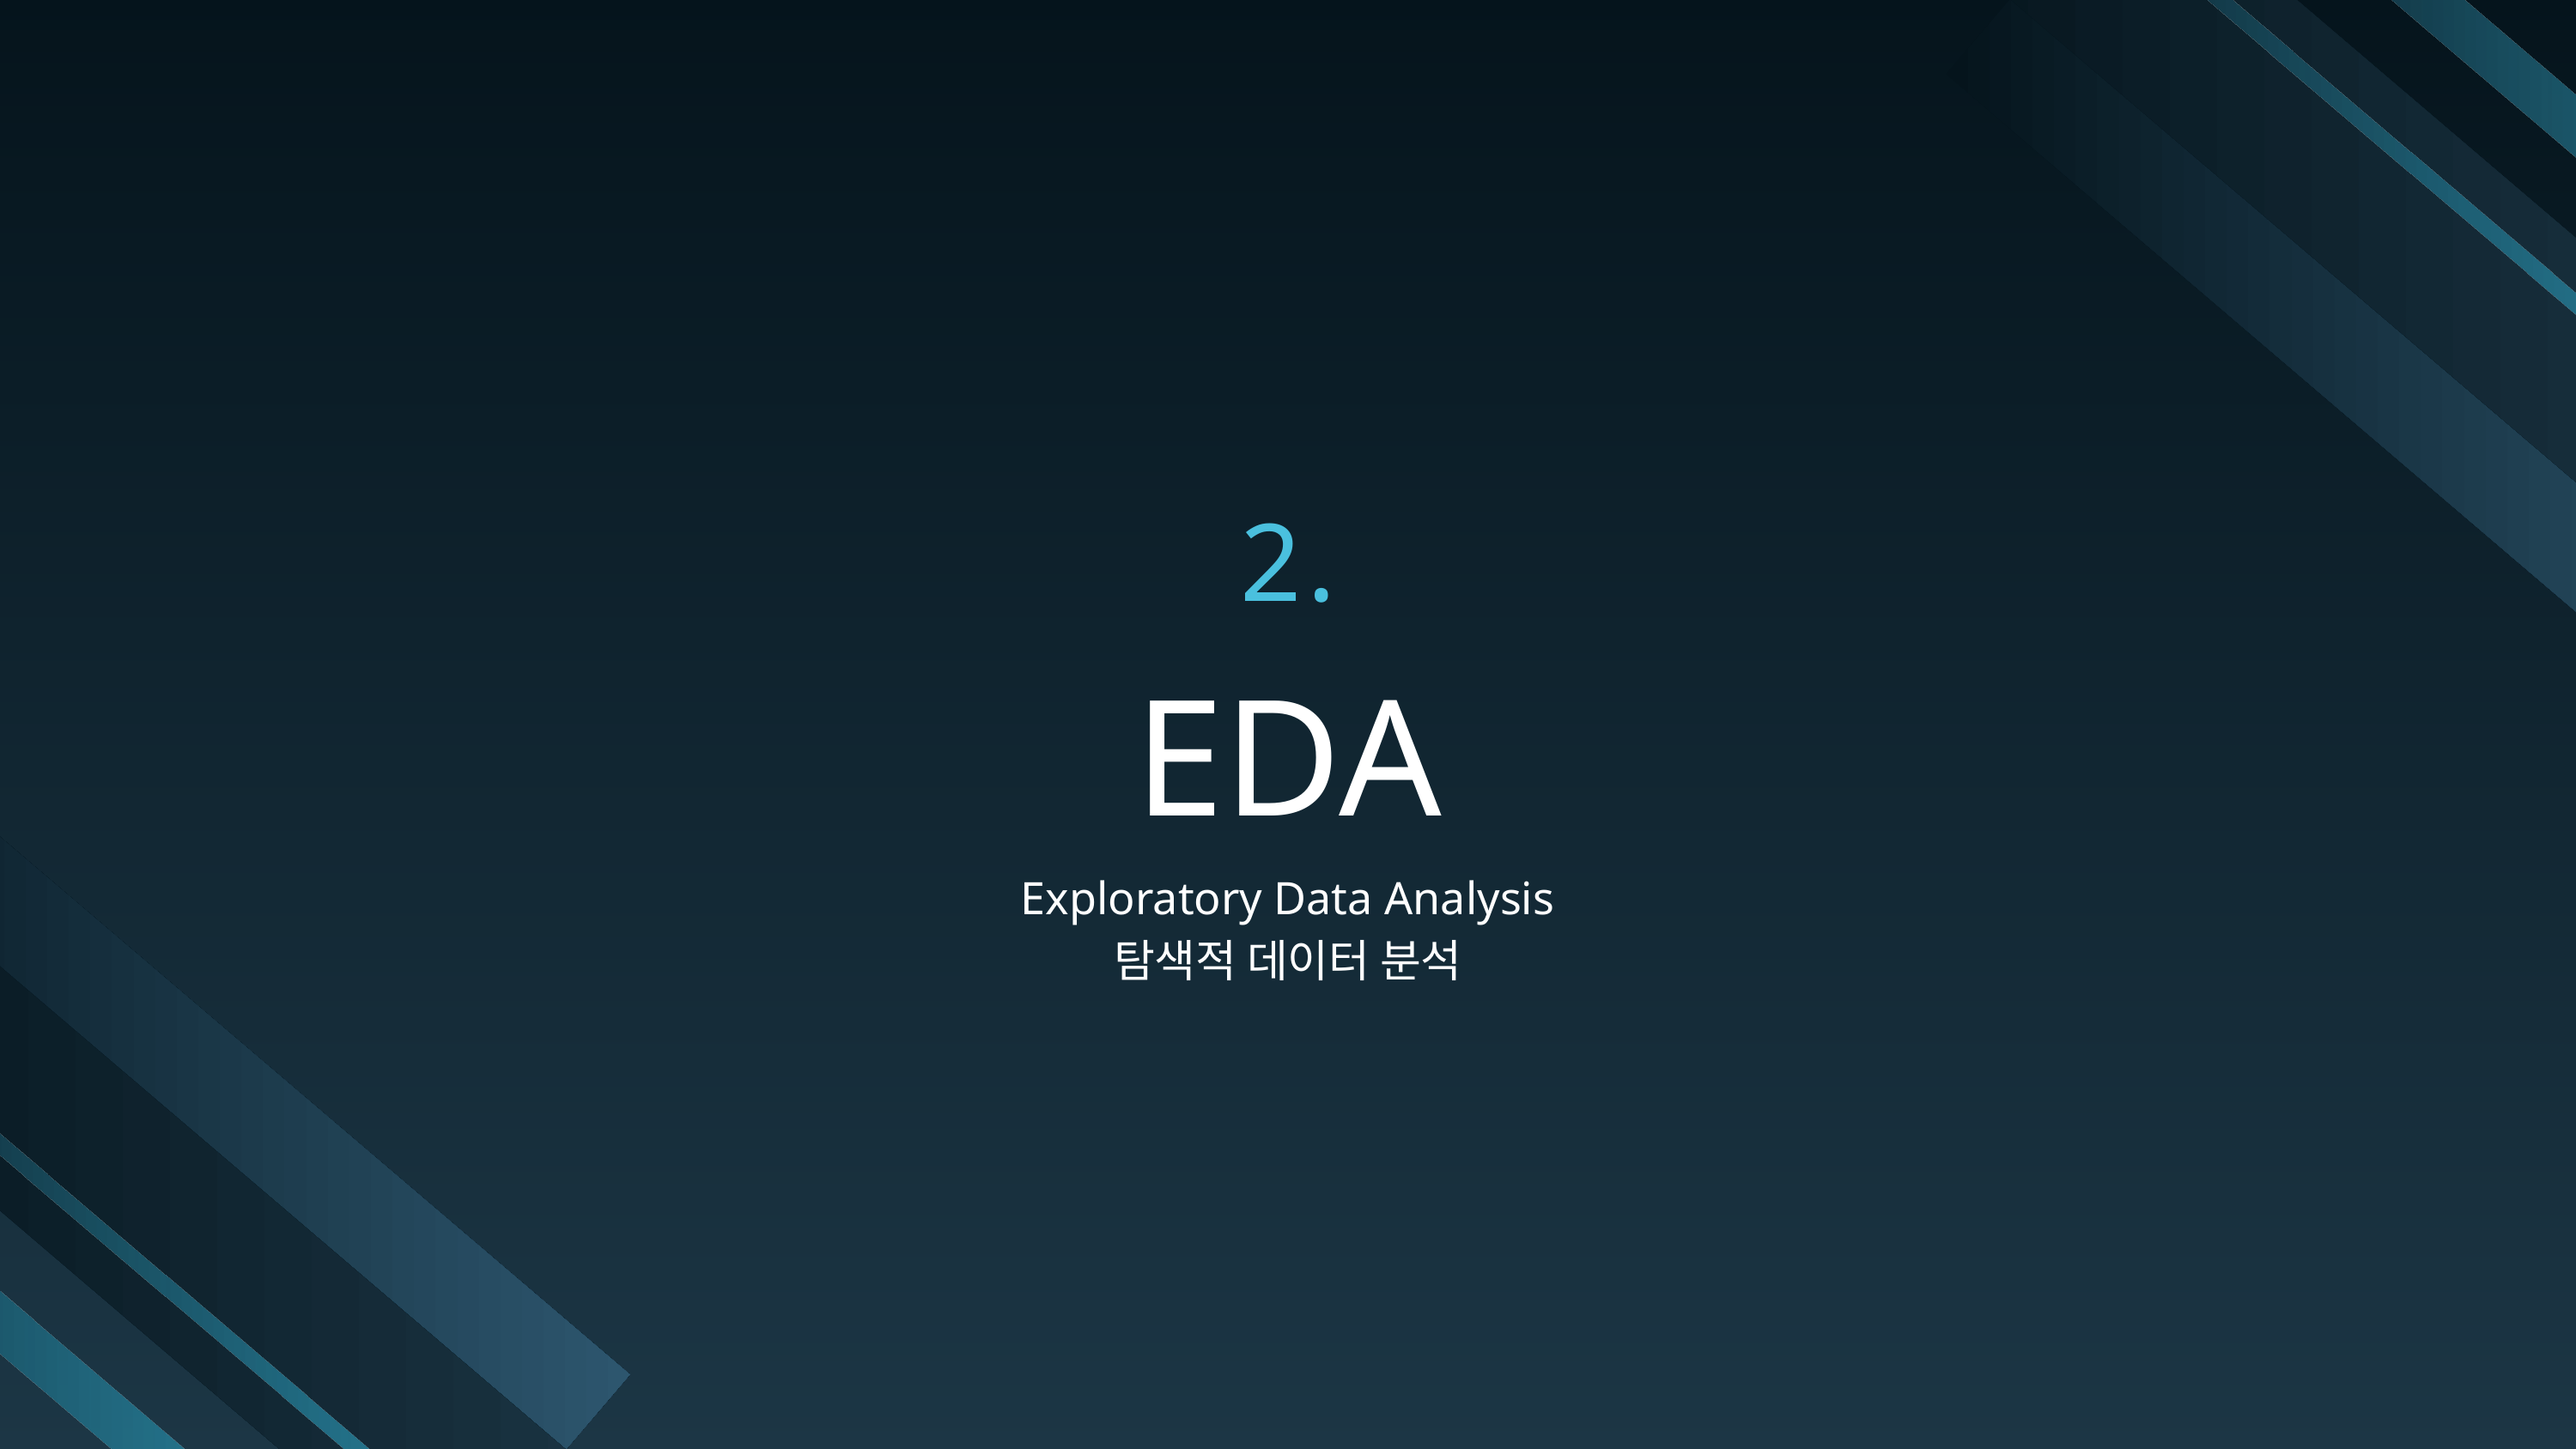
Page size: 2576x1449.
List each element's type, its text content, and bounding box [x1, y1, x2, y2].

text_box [1886, 0, 2576, 724]
text_box 2. [1186, 483, 1390, 623]
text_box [0, 724, 690, 1449]
text_box EDA [475, 622, 2101, 849]
text_box Exploratory Data Analysis 탐색적 데이터 분석 [938, 861, 1638, 987]
